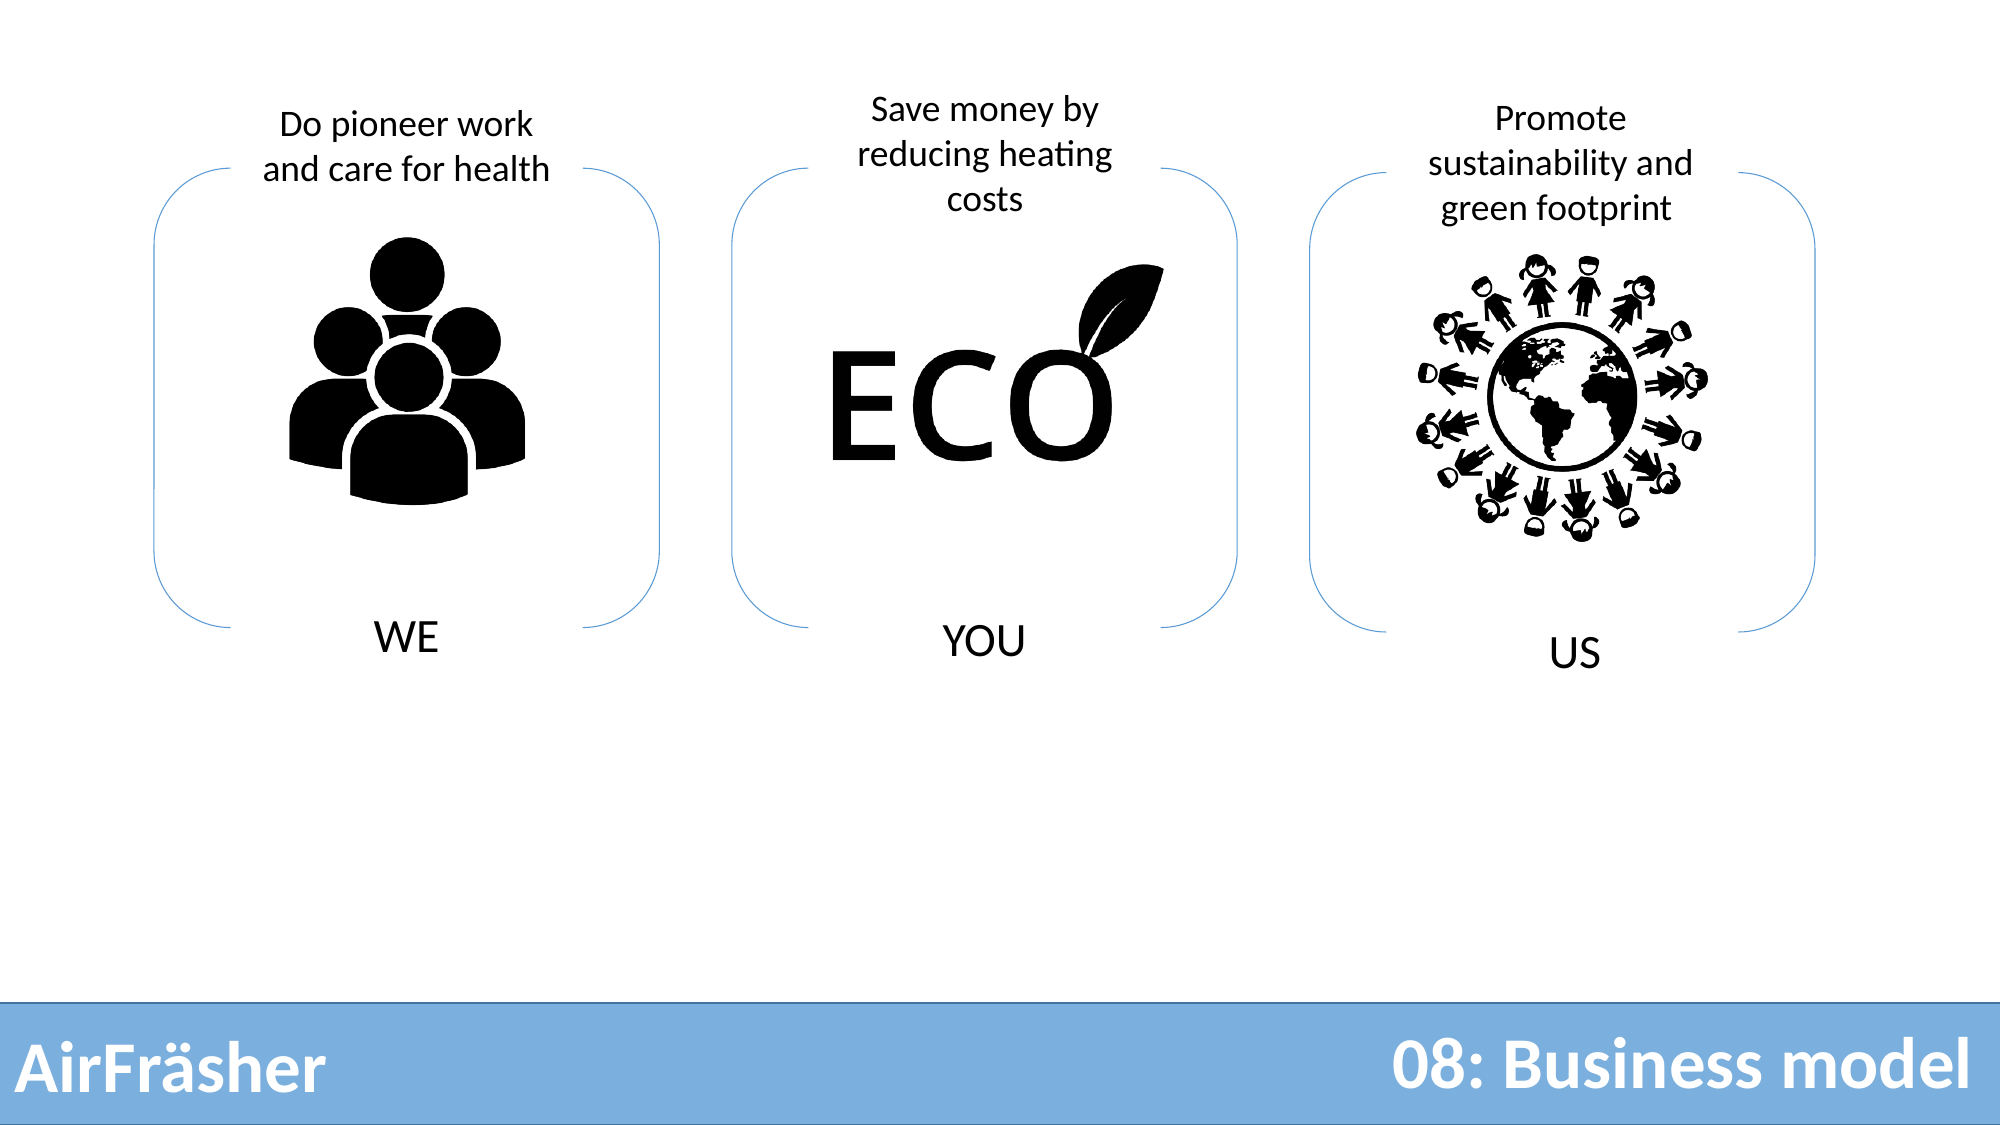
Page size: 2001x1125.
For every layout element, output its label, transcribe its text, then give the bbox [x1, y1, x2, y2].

text_box Do pioneer work and care for health [245, 91, 568, 197]
text_box US [1413, 612, 1737, 686]
text_box Save money by reducing heating costs [823, 76, 1147, 184]
text_box YOU [823, 601, 1146, 674]
text_box 08: Business model [1194, 1008, 1989, 1111]
picture [797, 184, 1172, 558]
picture [259, 224, 554, 518]
text_box [731, 167, 1238, 629]
text_box AirFräsher [0, 1012, 373, 1115]
picture [1416, 254, 1708, 542]
text_box v [153, 167, 660, 629]
text_box [1309, 172, 1816, 633]
text_box [0, 1002, 2000, 1125]
text_box WE [245, 597, 568, 670]
text_box Promote sustainability and green footprint [1399, 85, 1723, 236]
